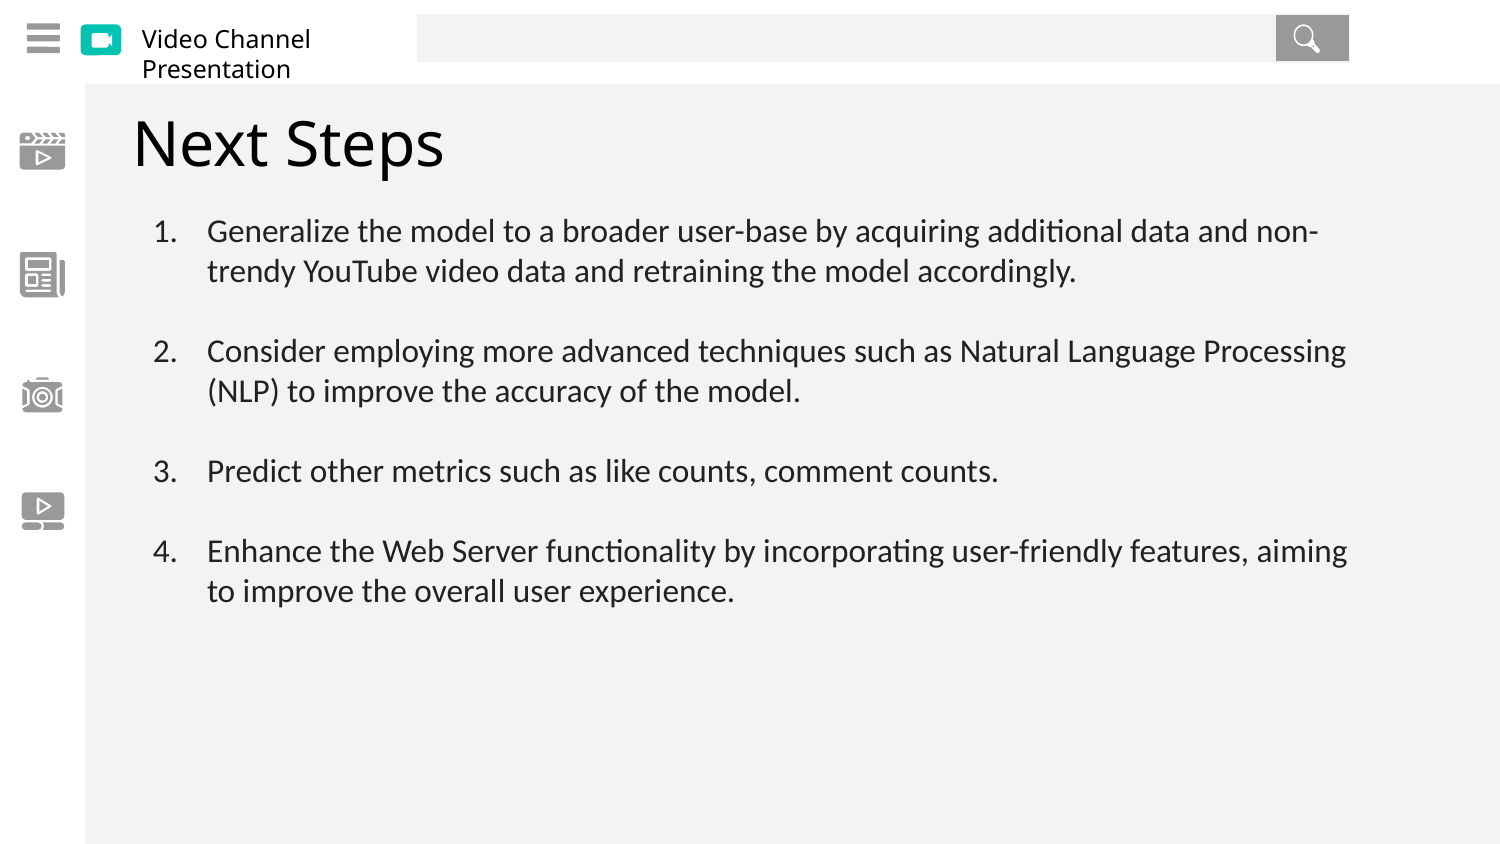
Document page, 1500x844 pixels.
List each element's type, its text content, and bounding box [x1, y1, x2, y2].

title Next Steps [116, 88, 1383, 195]
subtitle Generalize the model to a broader user-base by acquiring additional data and non-trendy YouTube video data and retraining the model accordingly. Consider employing more advanced techniques such as Natural Language Processing (NLP) to improve the accuracy of the model. Predict other metrics such as like counts, comment counts. Enhance the Web Server functionality by incorporating user-friendly features, aiming to improve the overall user experience. [116, 195, 1383, 750]
